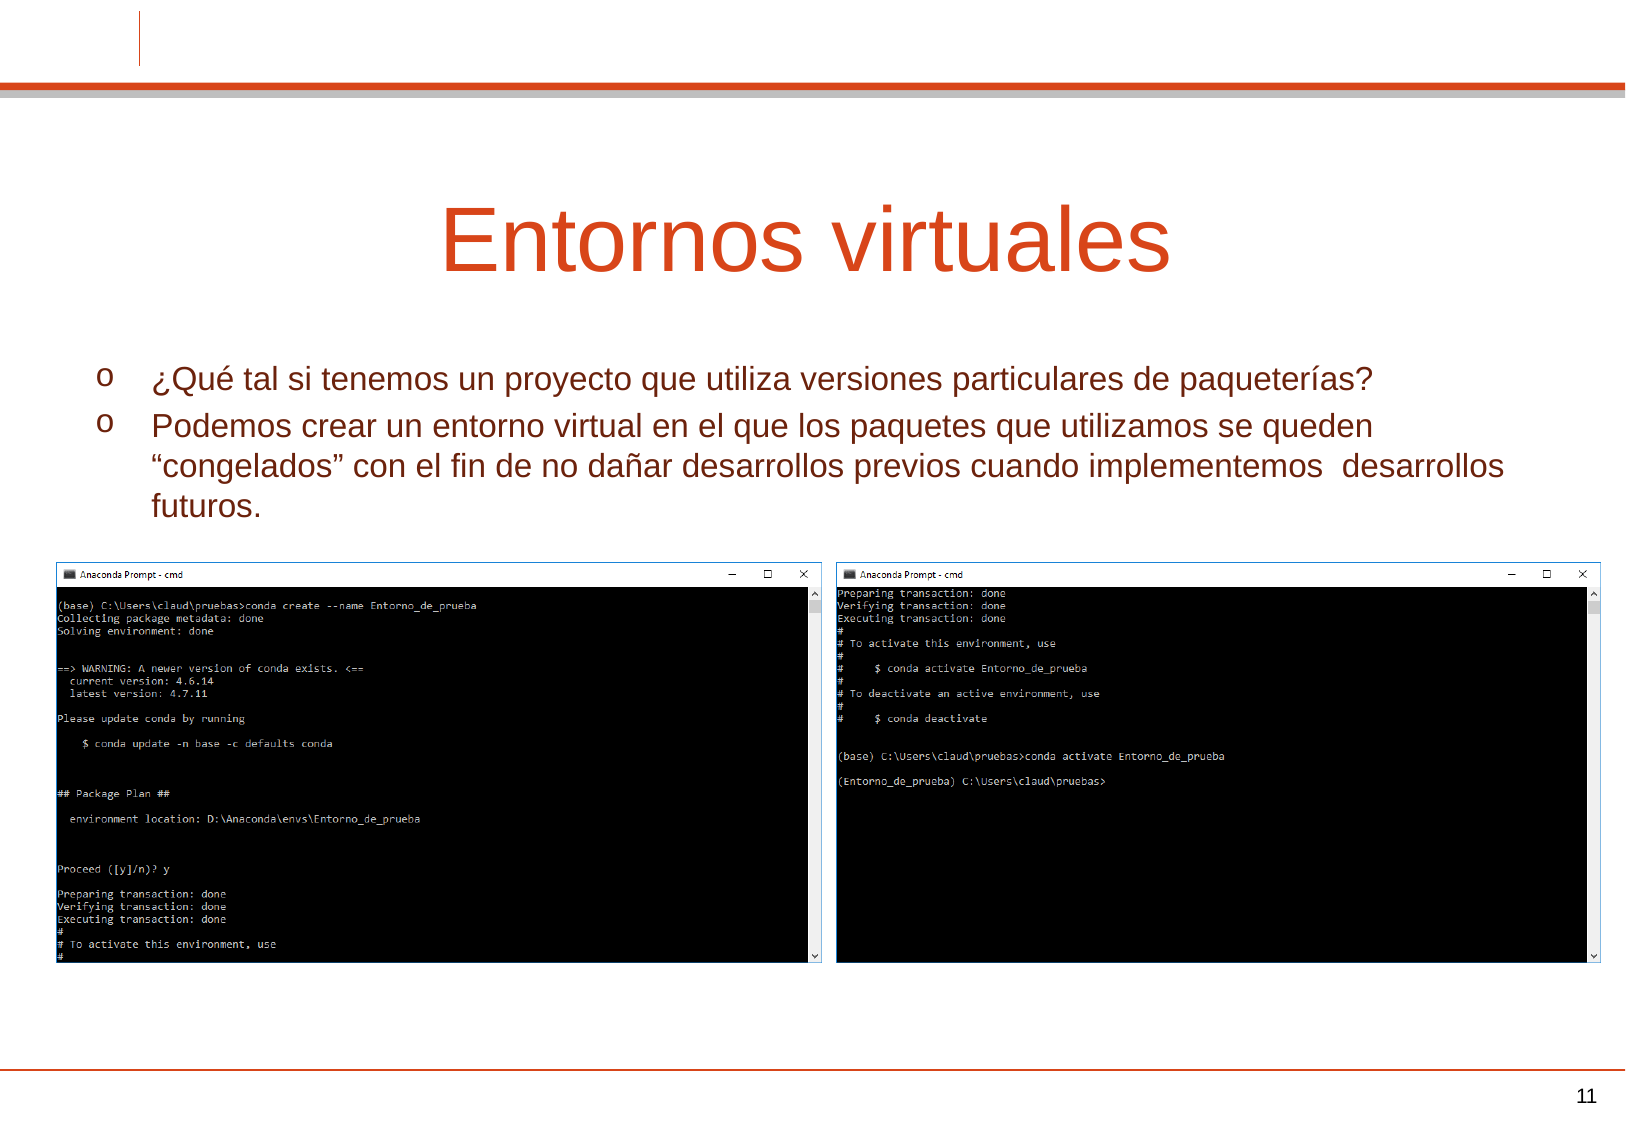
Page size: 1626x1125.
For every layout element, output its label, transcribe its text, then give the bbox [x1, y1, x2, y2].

picture [56, 562, 822, 963]
slide_number ‹#› [1438, 1074, 1613, 1125]
title Entornos virtuales [80, 172, 1534, 327]
picture [835, 562, 1602, 963]
list ¿Qué tal si tenemos un proyecto que utiliza versiones particulares de paqueterías? Podemos crear un entorno virtual en el que los paquetes que utilizamos se queden “congelados” con el fin de no dañar desarrollos previos cuando implementemos desarrollos futuros. [80, 349, 1545, 858]
